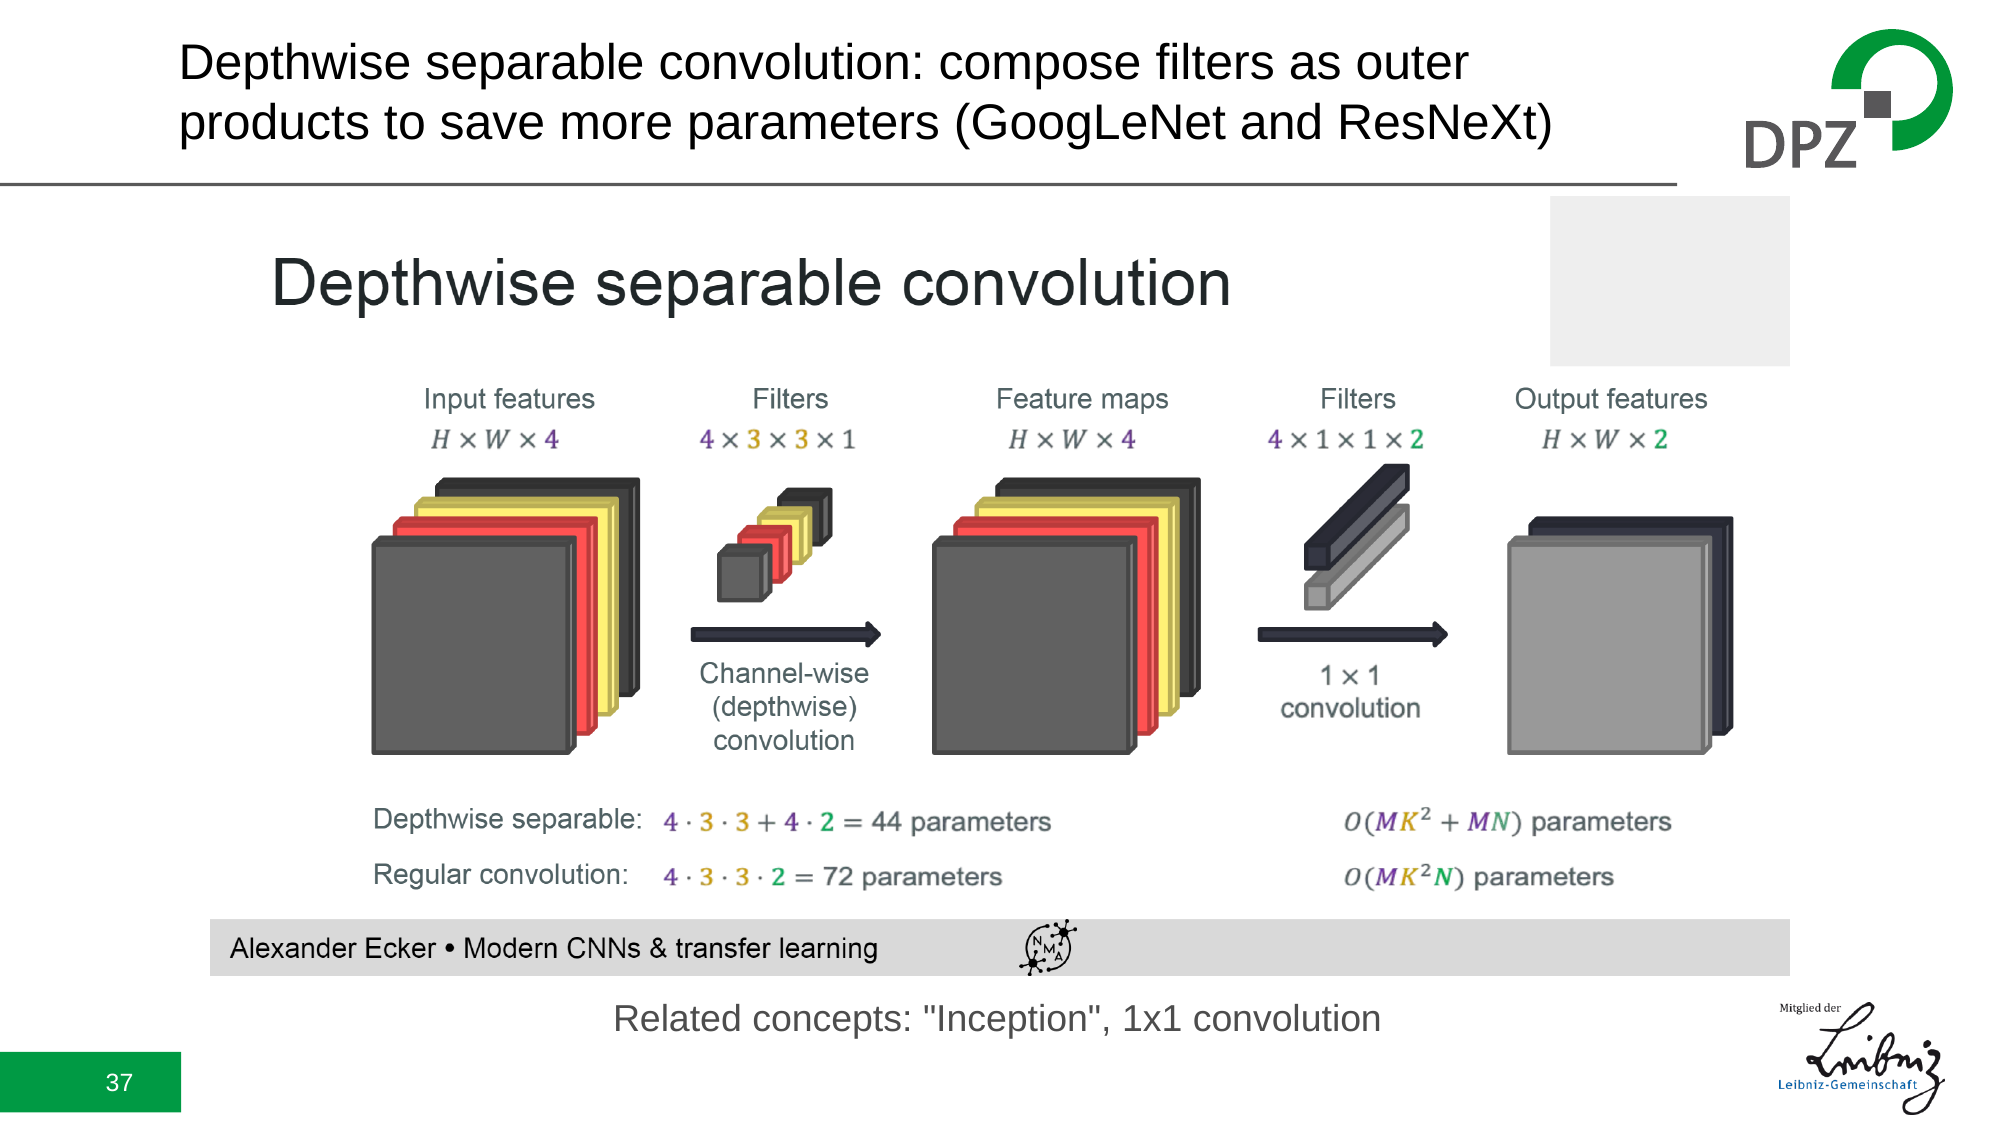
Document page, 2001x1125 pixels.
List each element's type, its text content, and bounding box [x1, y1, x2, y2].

picture [210, 196, 1790, 976]
picture [1779, 1002, 1945, 1115]
slide_number 37 [0, 1058, 149, 1123]
text_box Related concepts: "Inception", 1x1 convolution [598, 987, 1402, 1046]
title Depthwise separable convolution: compose filters as outer products to save more parameters (GoogLeNet and ResNeXt) [163, 42, 1579, 137]
